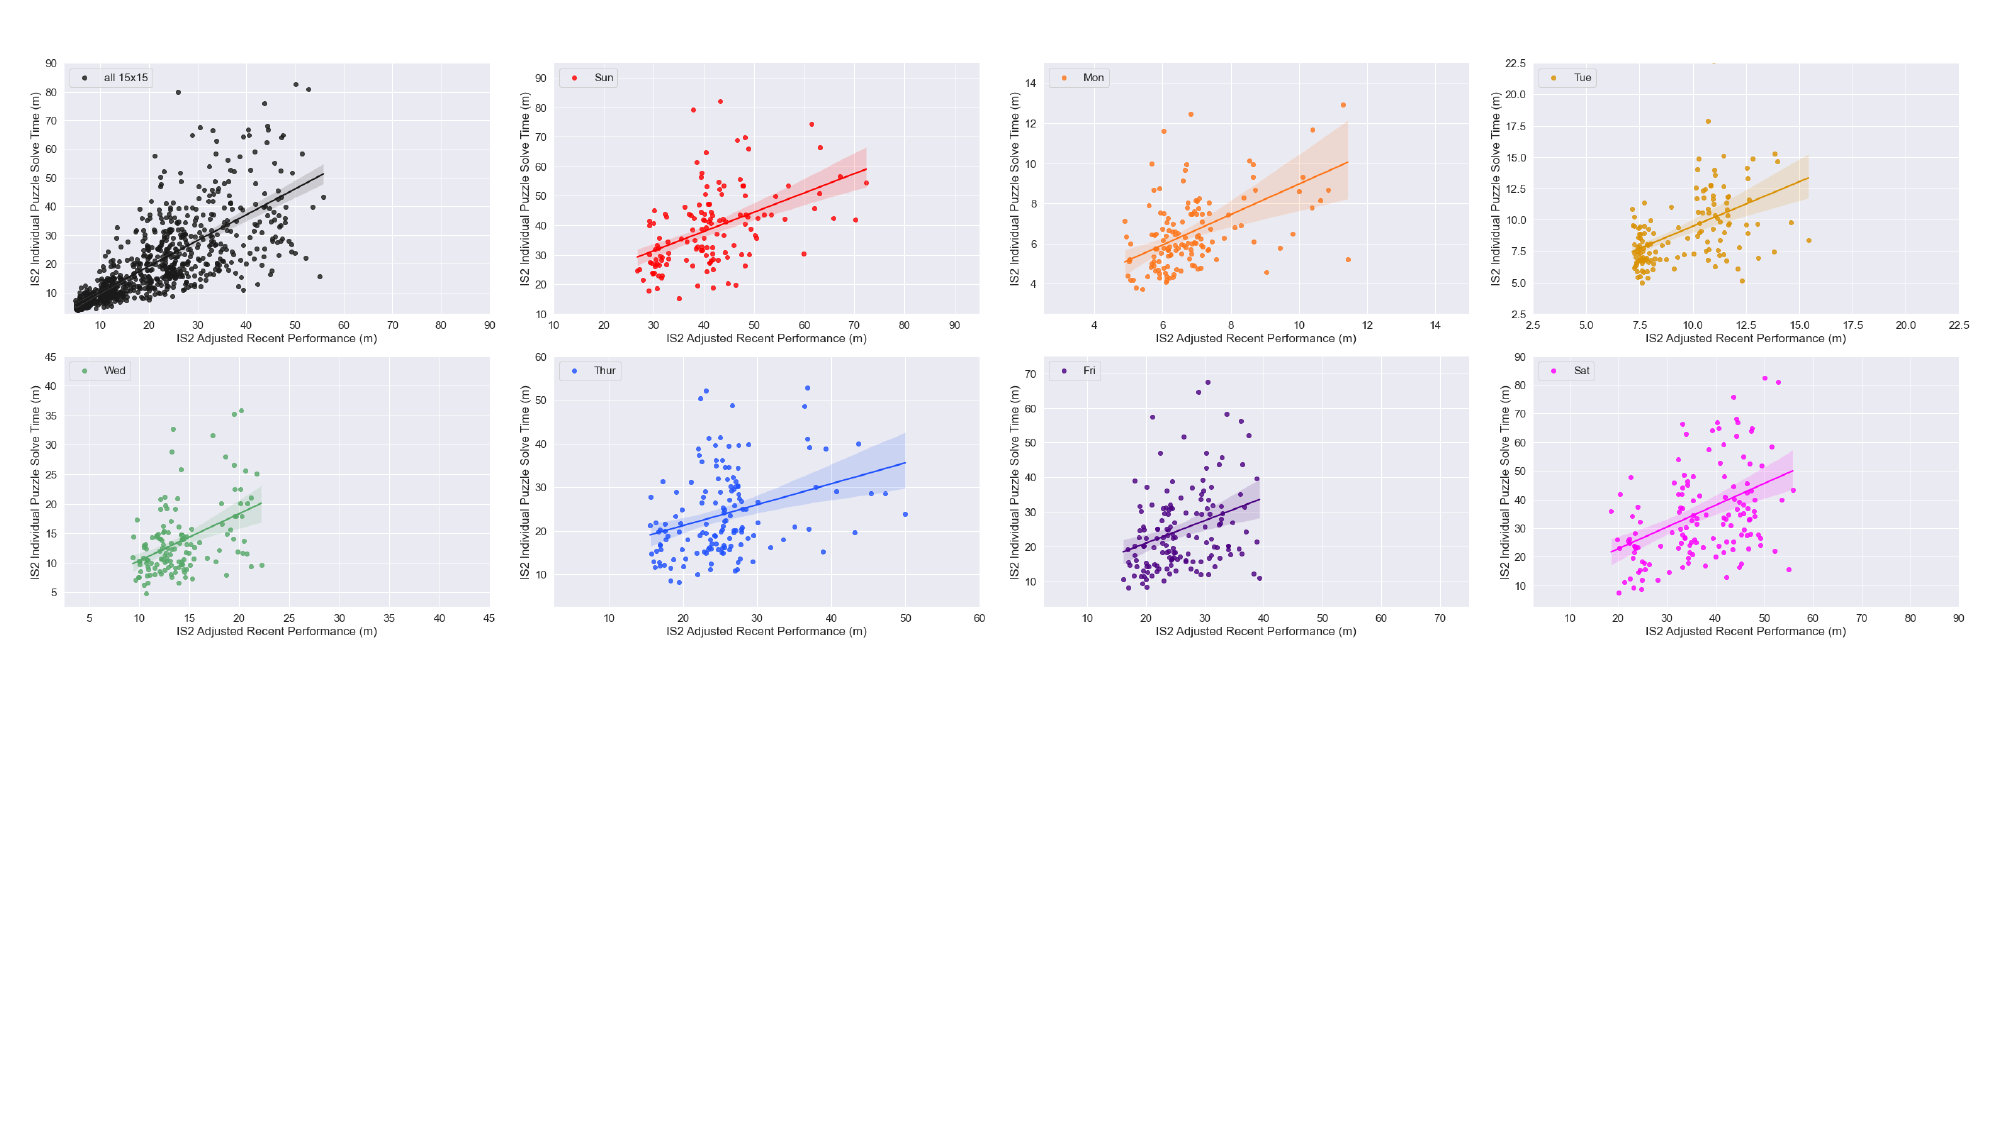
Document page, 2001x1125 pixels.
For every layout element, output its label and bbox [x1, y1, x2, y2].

picture [26, 54, 1974, 642]
